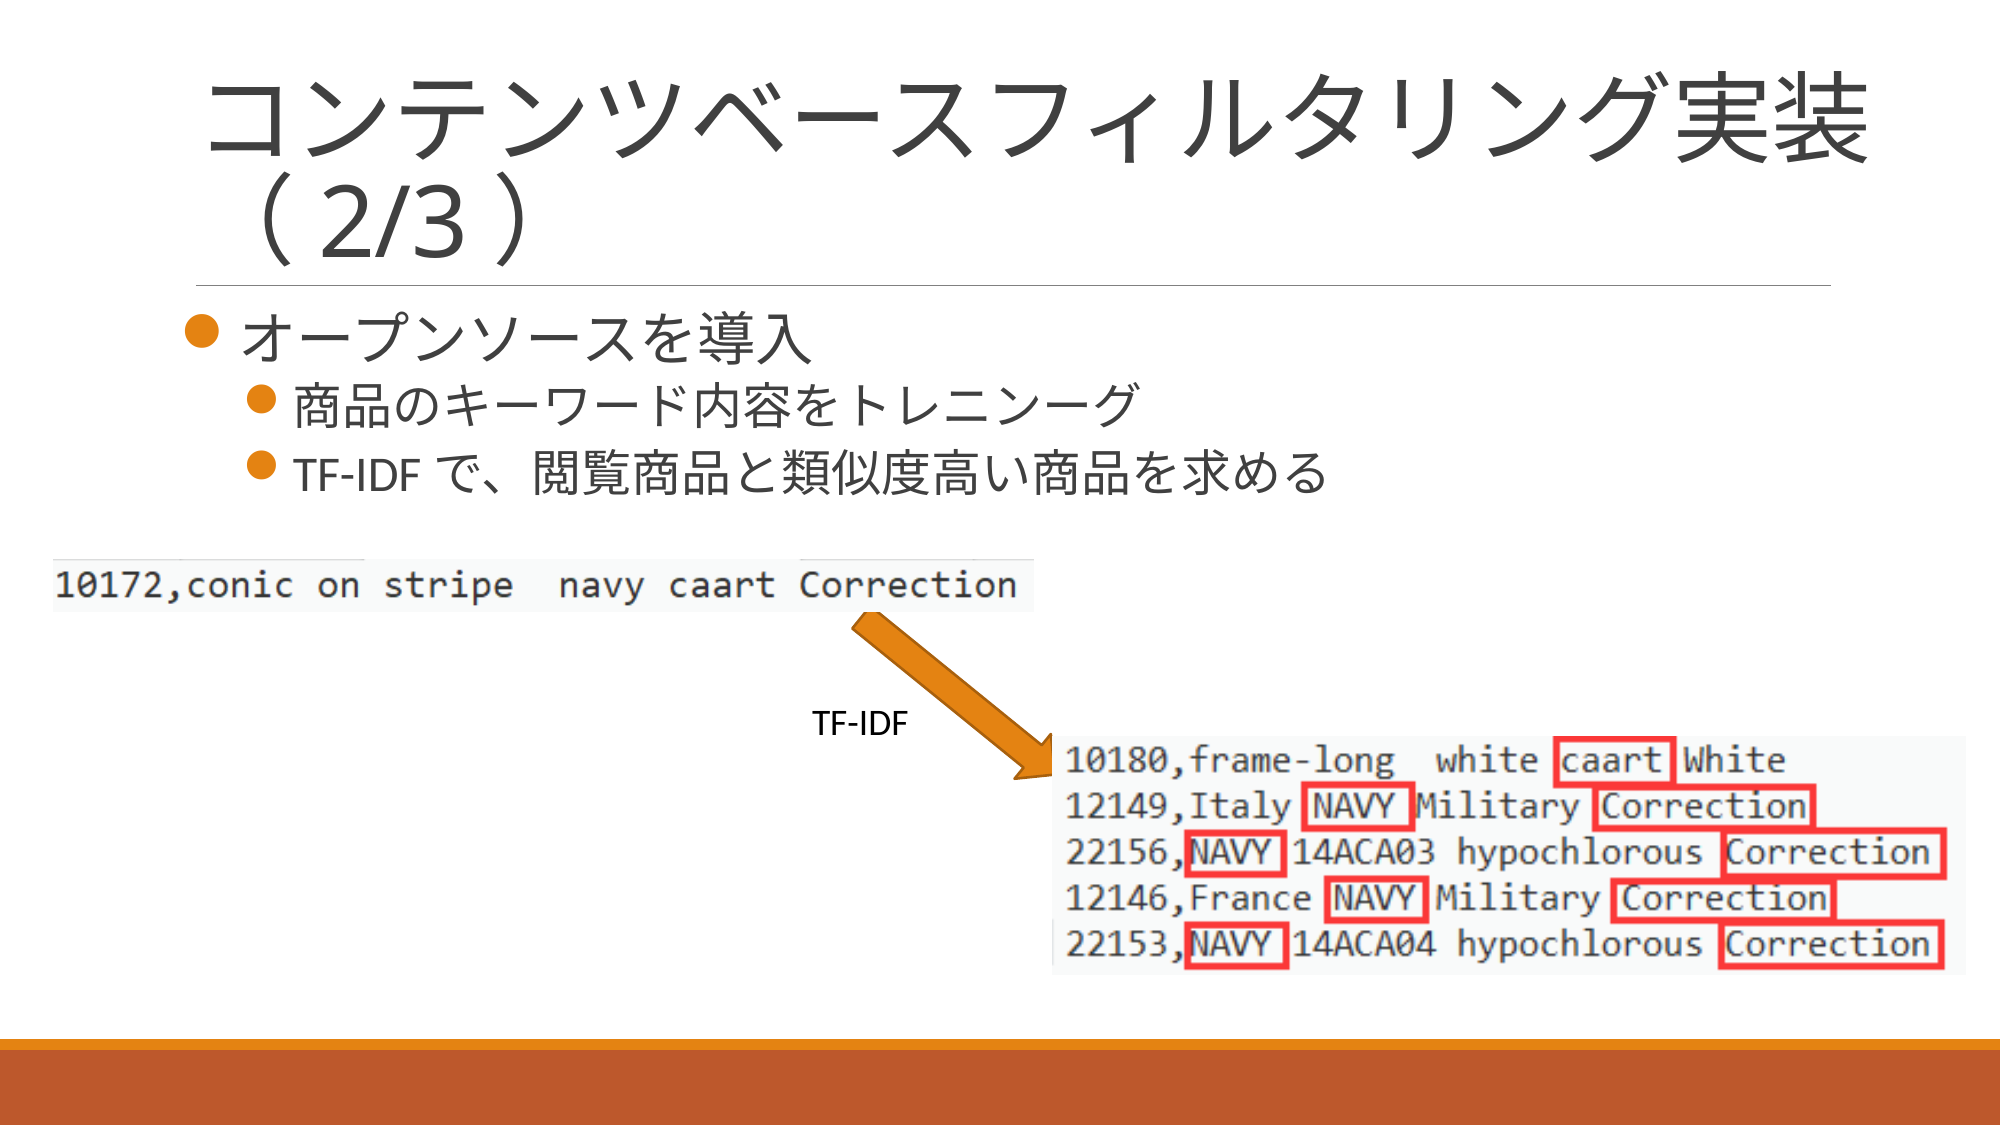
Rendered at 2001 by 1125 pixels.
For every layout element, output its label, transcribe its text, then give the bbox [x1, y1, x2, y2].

picture [52, 559, 1034, 612]
title コンテンツベースフィルタリング実装（2/3） [180, 47, 1926, 285]
list オープンソースを導入 商品のキーワード内容をトレニンーグ TF-IDFで、閲覧商品と類似度高い商品を求める [180, 302, 1573, 513]
text_box [851, 619, 1053, 781]
picture [1052, 736, 1967, 976]
text_box TF-IDF [797, 690, 927, 796]
